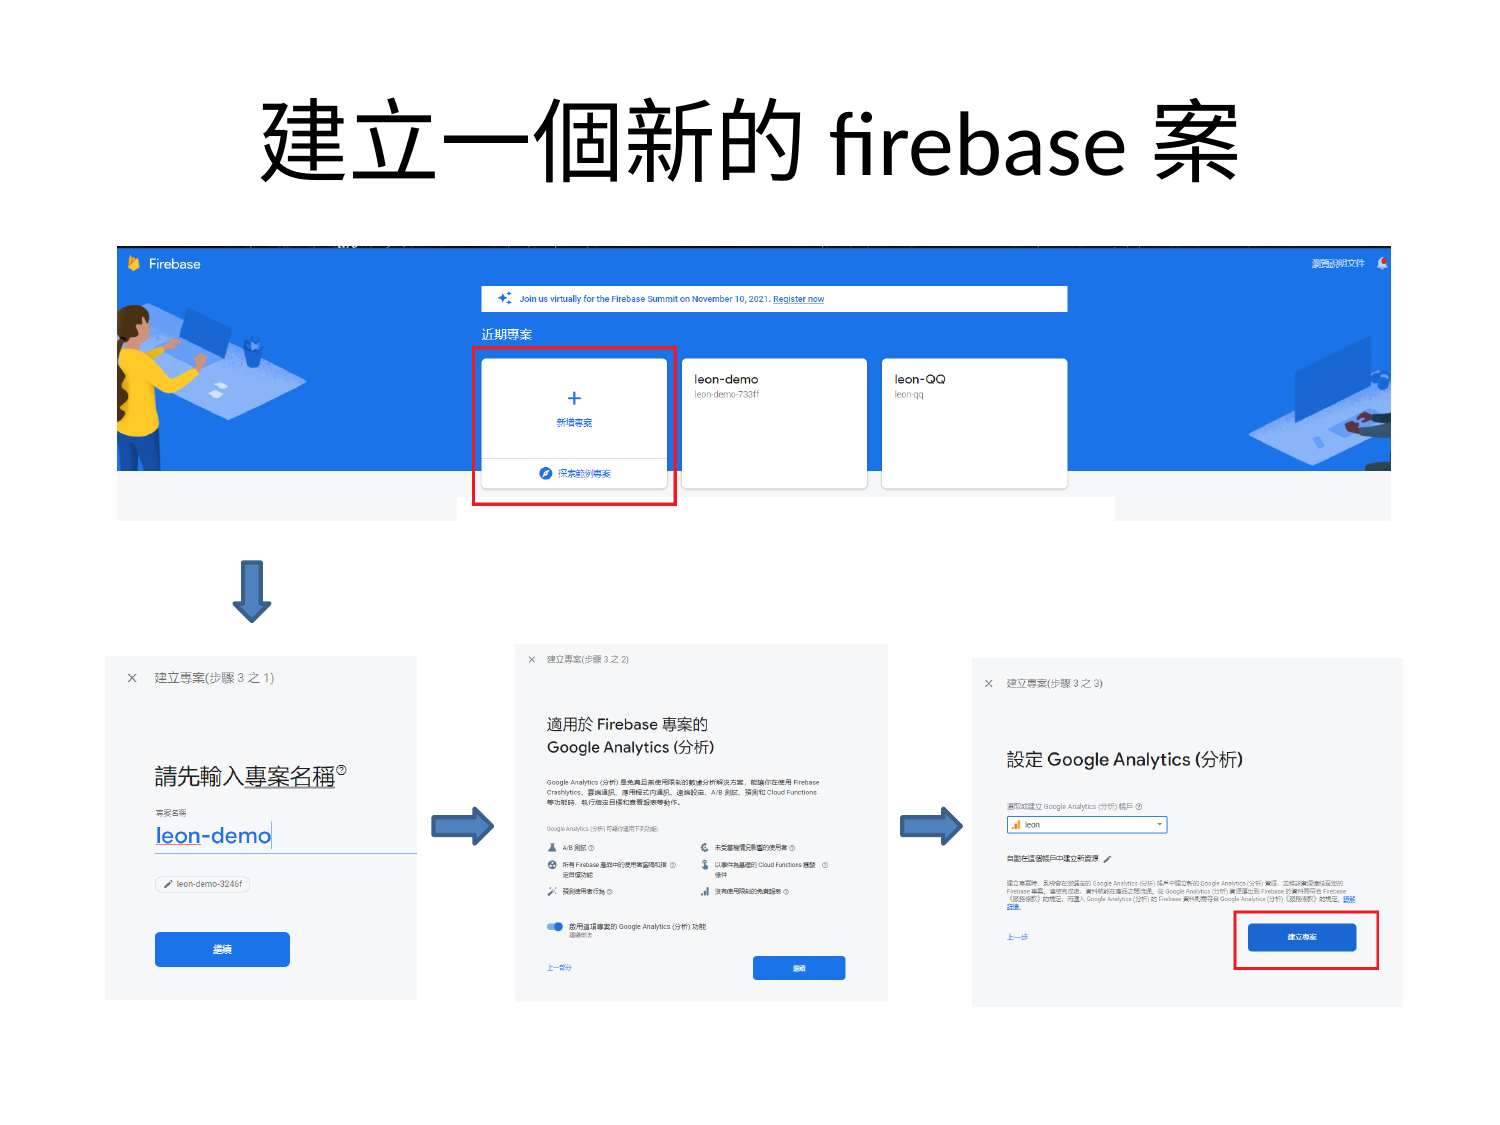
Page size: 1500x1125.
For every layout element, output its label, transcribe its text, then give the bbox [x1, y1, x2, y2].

text_box [431, 806, 495, 846]
picture [105, 655, 417, 1000]
picture [116, 245, 1391, 521]
text_box [232, 560, 272, 624]
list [515, 644, 888, 1002]
picture [972, 658, 1403, 1007]
text_box [900, 806, 963, 846]
title 建立一個新的firebase案 [75, 45, 1425, 233]
